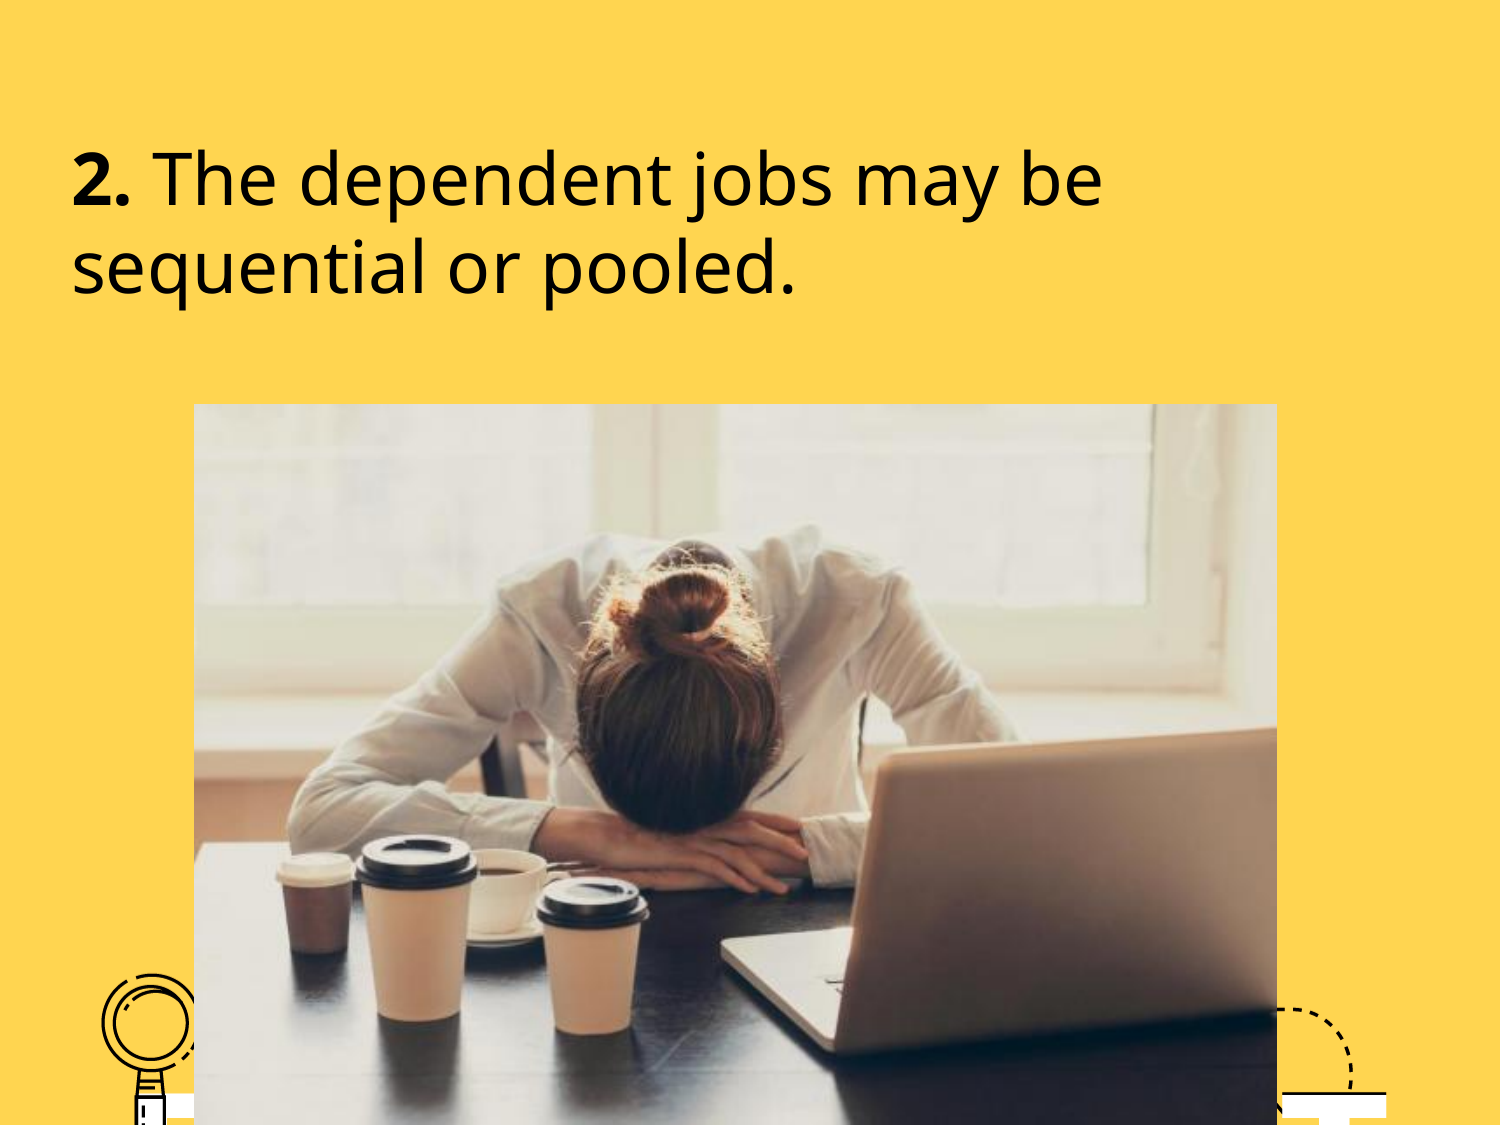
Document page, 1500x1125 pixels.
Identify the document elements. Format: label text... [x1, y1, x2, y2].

text_box 2. The dependent jobs may be sequential or pooled. [56, 125, 1477, 316]
picture [0, 0, 1500, 1125]
